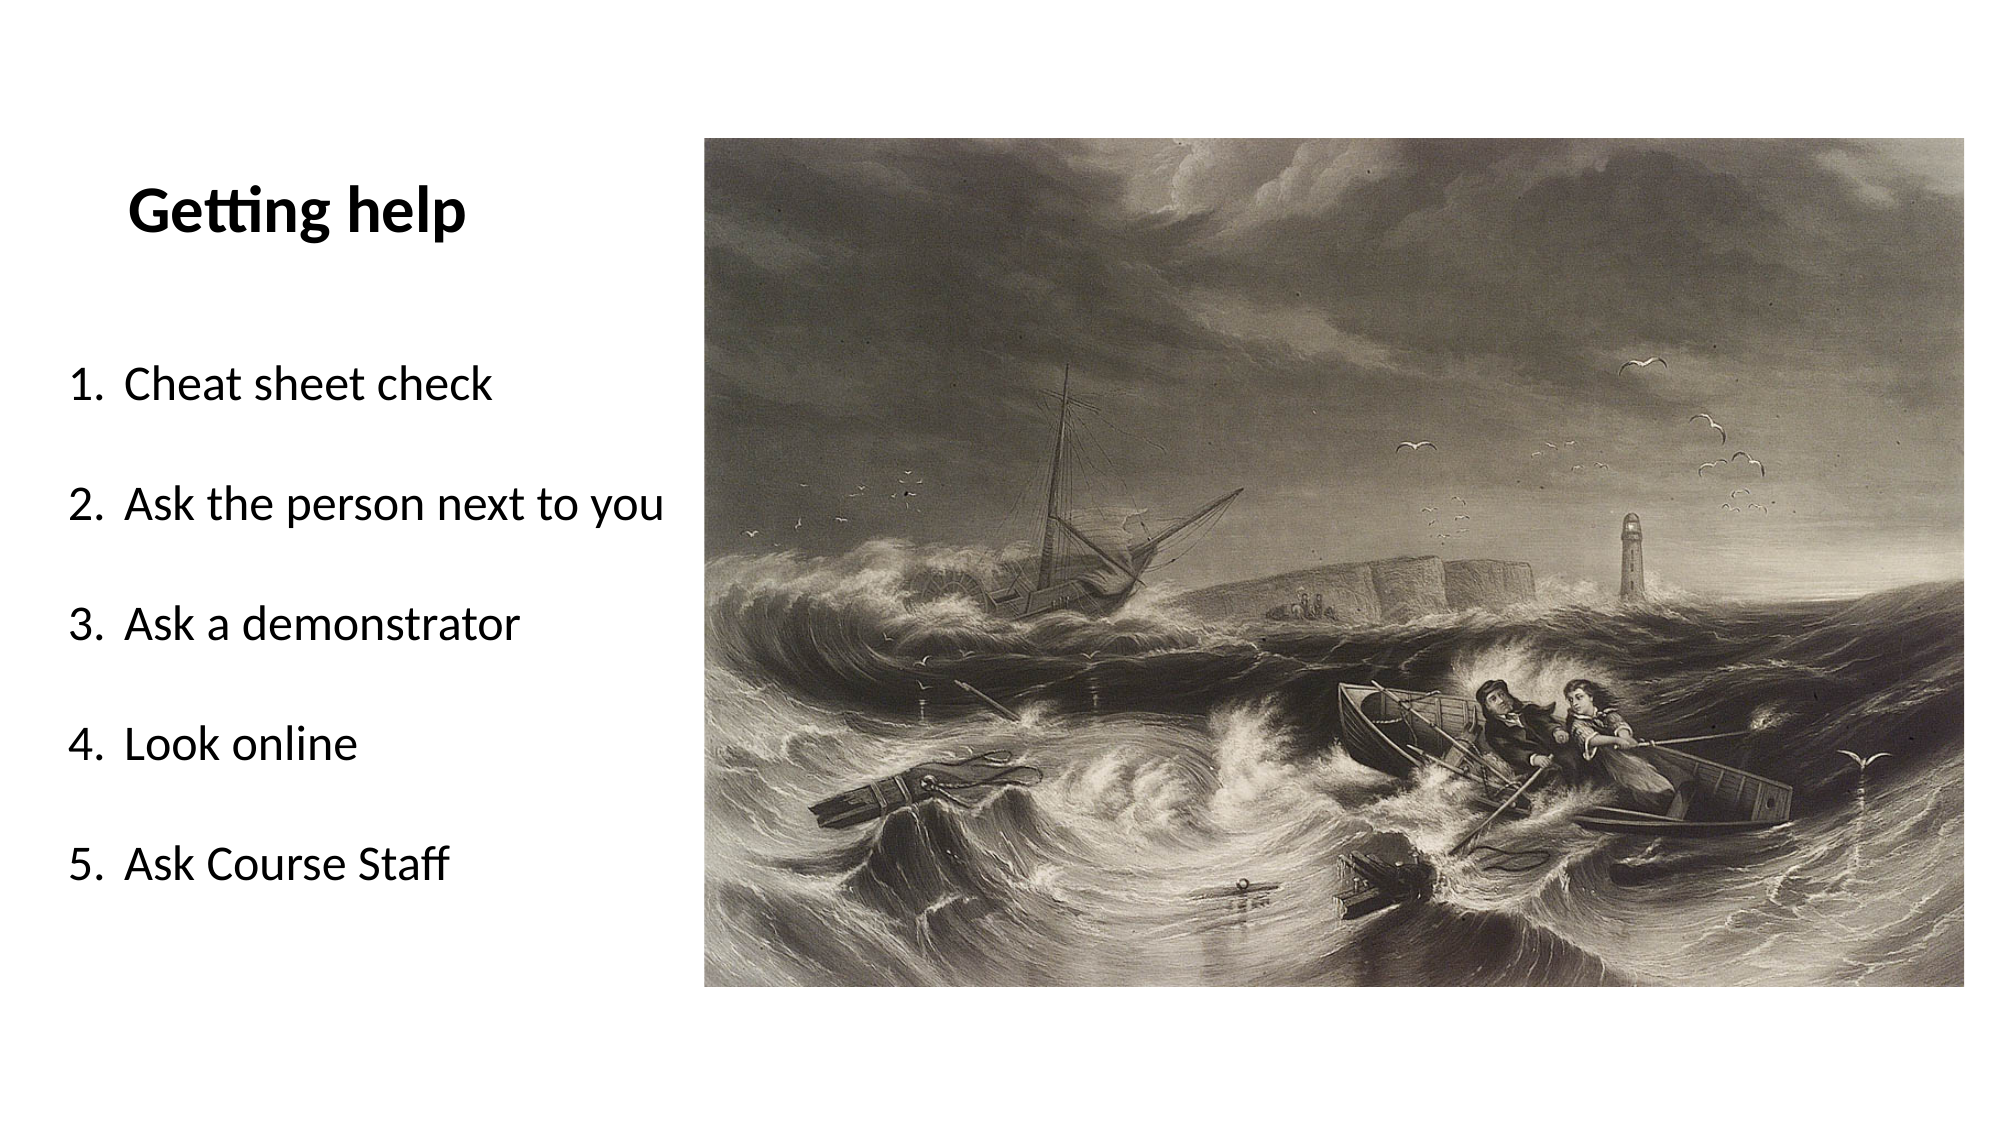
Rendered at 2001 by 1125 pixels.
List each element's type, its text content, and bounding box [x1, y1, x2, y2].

text_box Getting help [113, 158, 483, 254]
picture [704, 138, 1965, 987]
text_box Cheat sheet check Ask the person next to you Ask a demonstrator Look online Ask Course Staff [53, 342, 681, 898]
